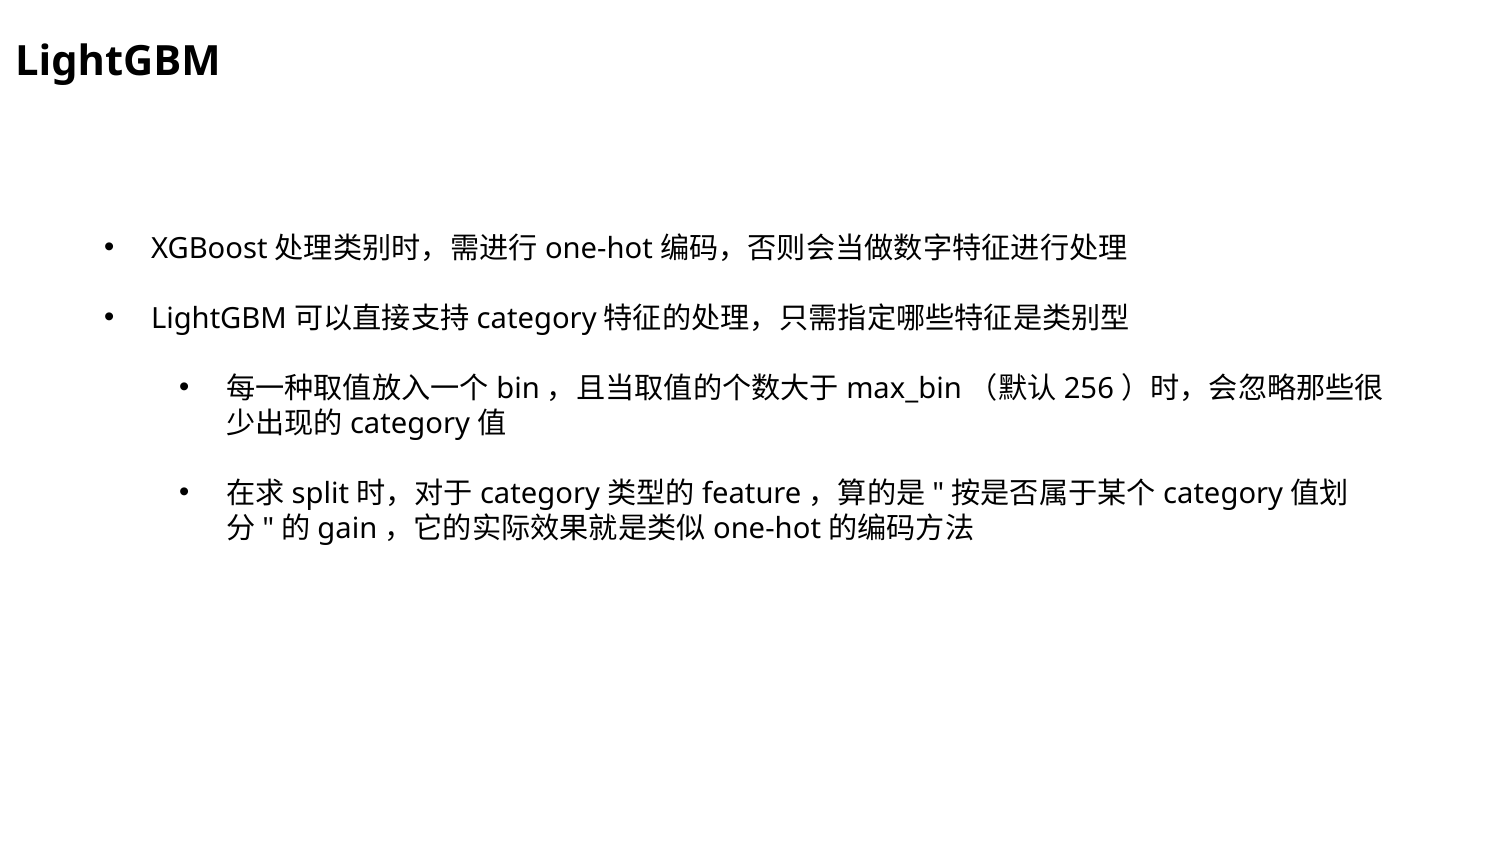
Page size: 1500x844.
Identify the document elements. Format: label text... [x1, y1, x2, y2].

title LightGBM [0, 14, 1135, 102]
text_box XGBoost处理类别时，需进行one-hot编码，否则会当做数字特征进行处理 LightGBM可以直接支持category特征的处理，只需指定哪些特征是类别型 每一种取值放入一个bin，且当取值的个数大于max_bin（默认256）时，会忽略那些很少出现的category值 在求split时，对于category类型的feature，算的是"按是否属于某个category值划分"的gain，它的实际效果就是类似one-hot的编码方法 [89, 221, 1419, 657]
